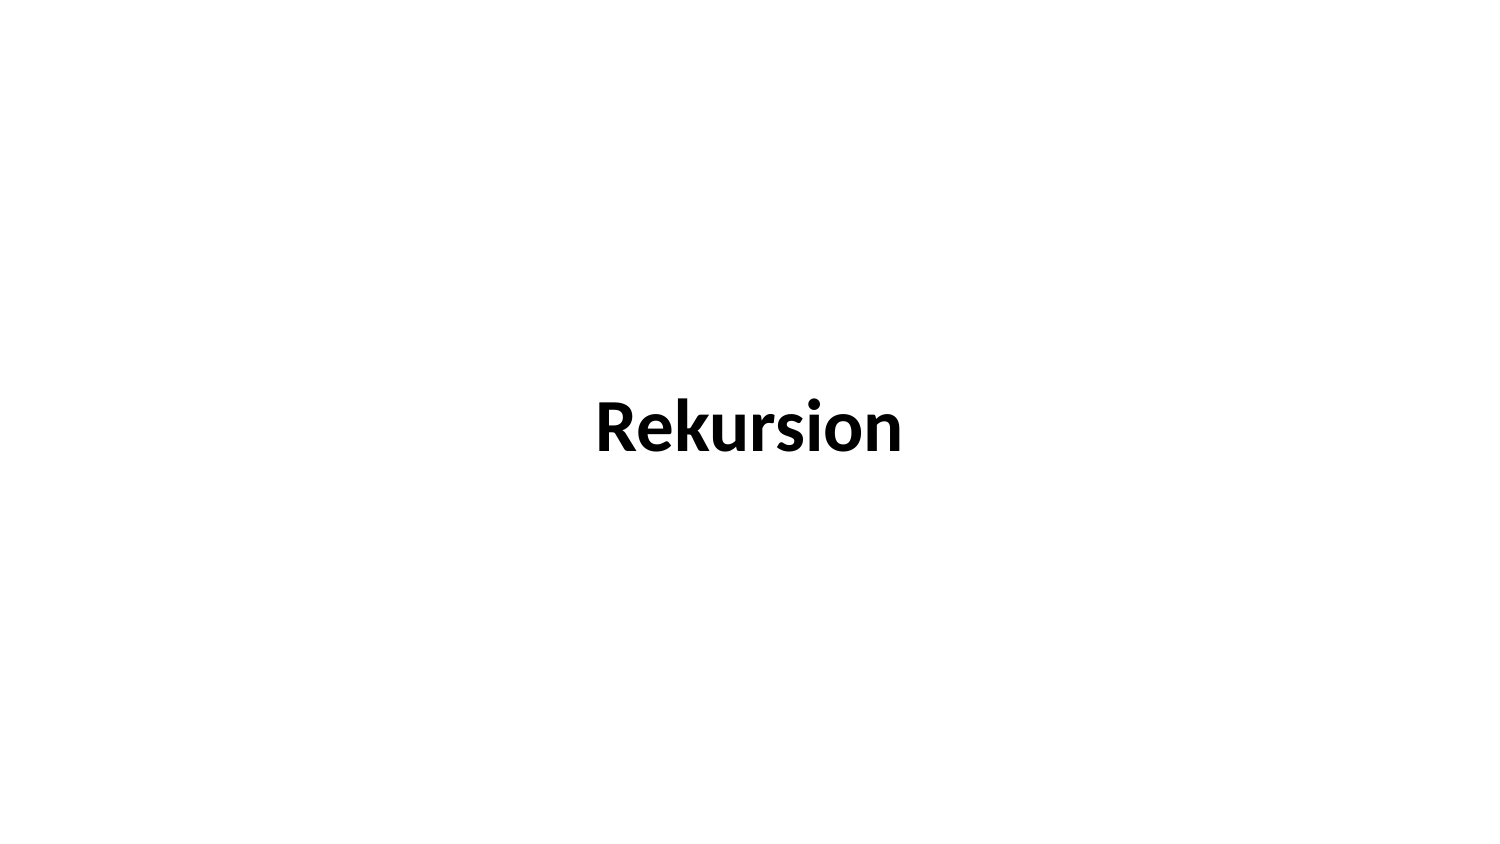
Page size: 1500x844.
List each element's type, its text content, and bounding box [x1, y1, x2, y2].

title Rekursion [51, 352, 1449, 491]
